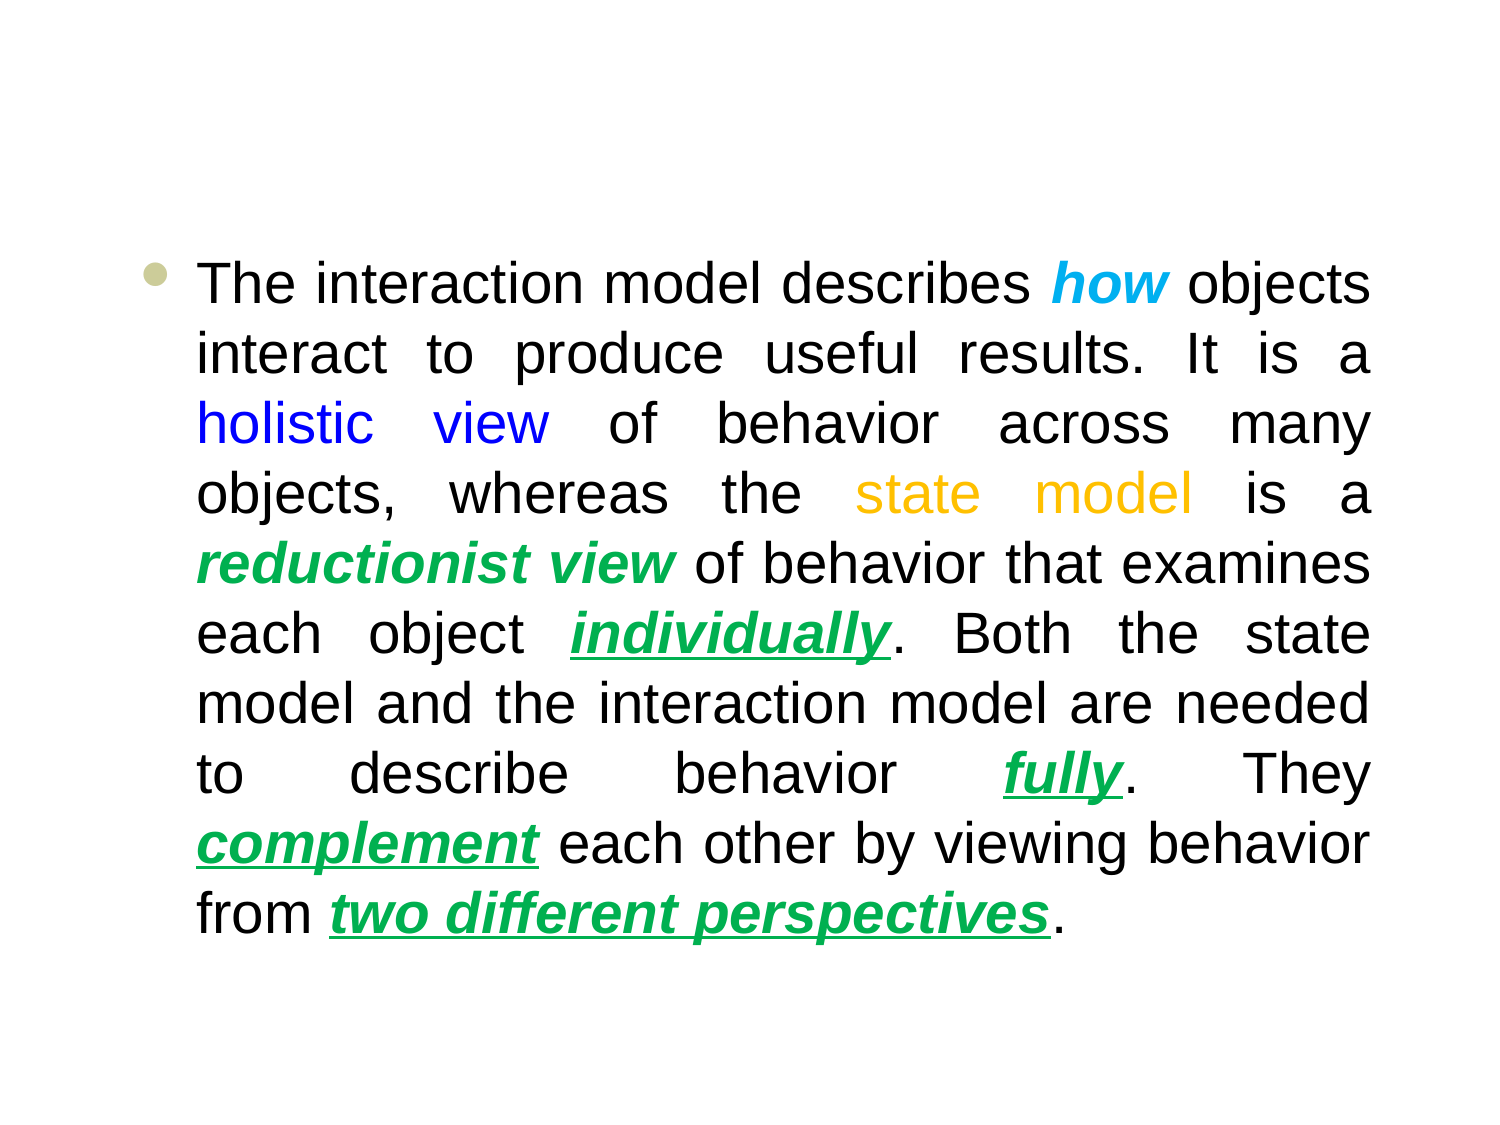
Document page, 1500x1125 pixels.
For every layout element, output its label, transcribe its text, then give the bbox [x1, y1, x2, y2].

list The interaction model describes how objects interact to produce useful results. It is a holistic view of behavior across many objects, whereas the state model is a reductionist view of behavior that examines each object individually. Both the state model and the interaction model are needed to describe behavior fully. They complement each other by viewing behavior from two different perspectives. [125, 237, 1388, 975]
